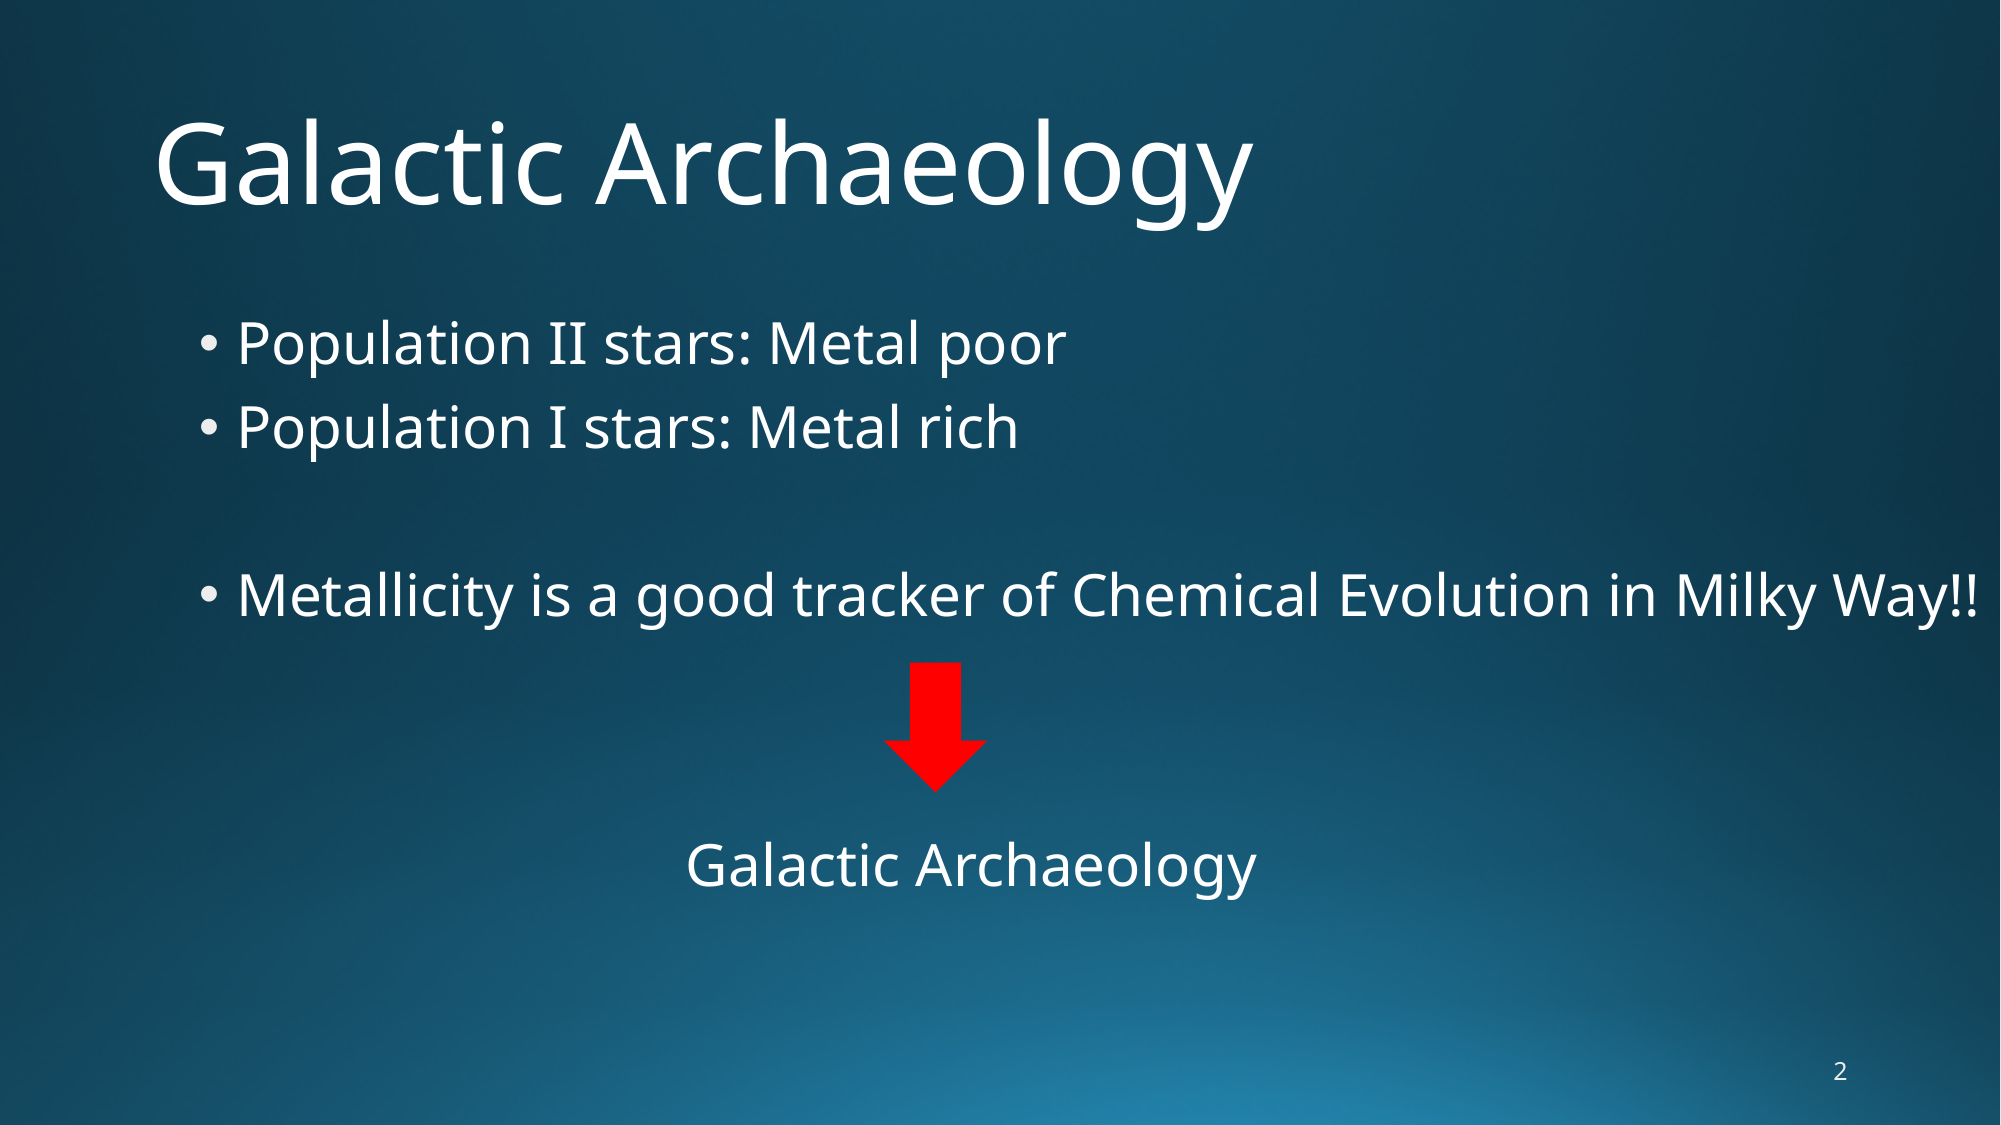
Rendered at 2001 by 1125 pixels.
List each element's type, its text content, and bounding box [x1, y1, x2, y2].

title Galactic Archaeology [137, 59, 1863, 278]
text_box Galactic Archaeology [671, 820, 1299, 975]
list Population II stars: Metal poor Population I stars: Metal rich Metallicity is a good tracker of Chemical Evolution in Milky Way!! [183, 306, 2000, 1021]
slide_number 2 [1412, 1042, 1863, 1103]
picture [0, 0, 2001, 1125]
text_box [883, 662, 988, 793]
